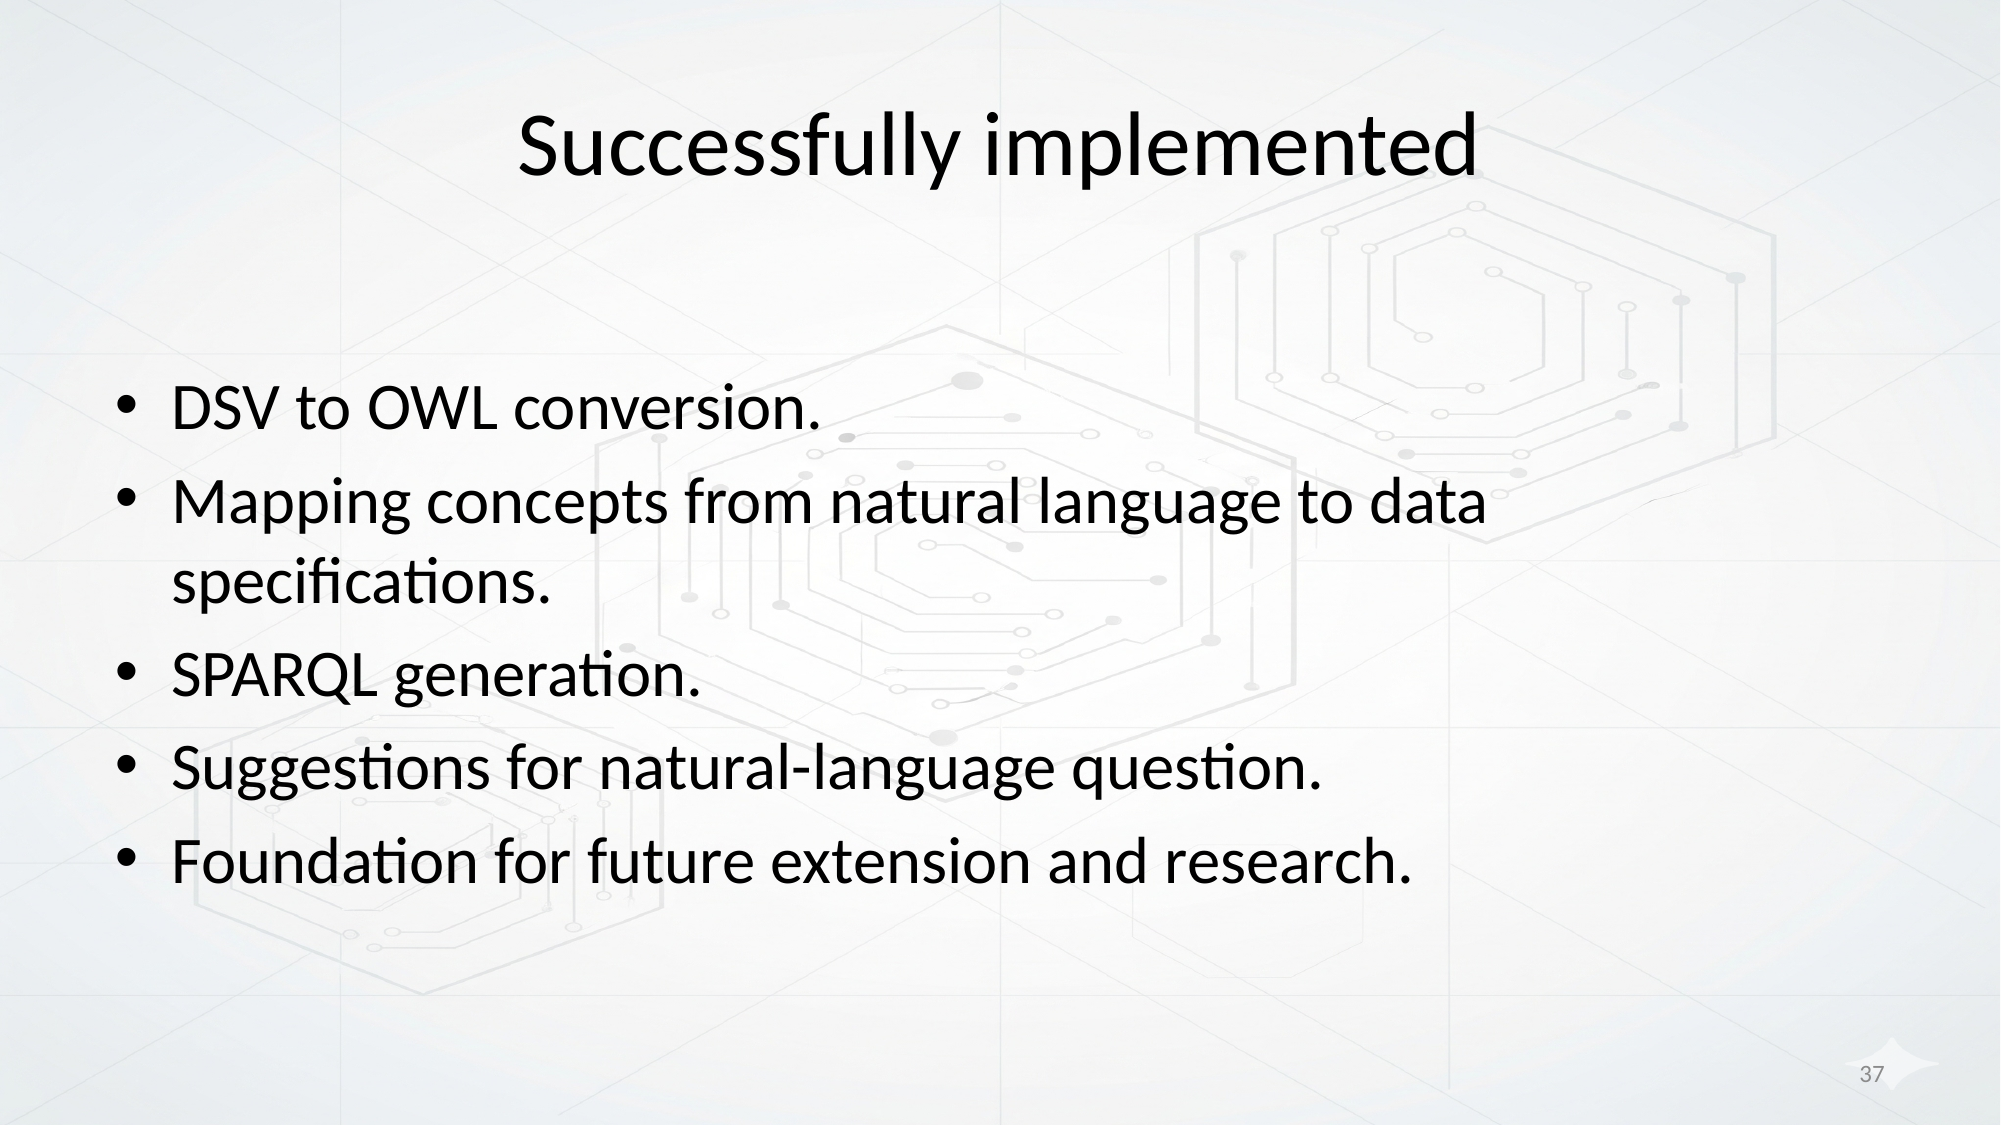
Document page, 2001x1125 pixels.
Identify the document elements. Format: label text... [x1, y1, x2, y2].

list DSV to OWL conversion. Mapping concepts from natural language to data specifications. SPARQL generation. Suggestions for natural-language question. Foundation for future extension and research. [99, 262, 1900, 1005]
picture [0, 0, 2001, 1125]
slide_number 37 [1433, 1042, 1900, 1103]
title Successfully implemented [99, 45, 1900, 233]
